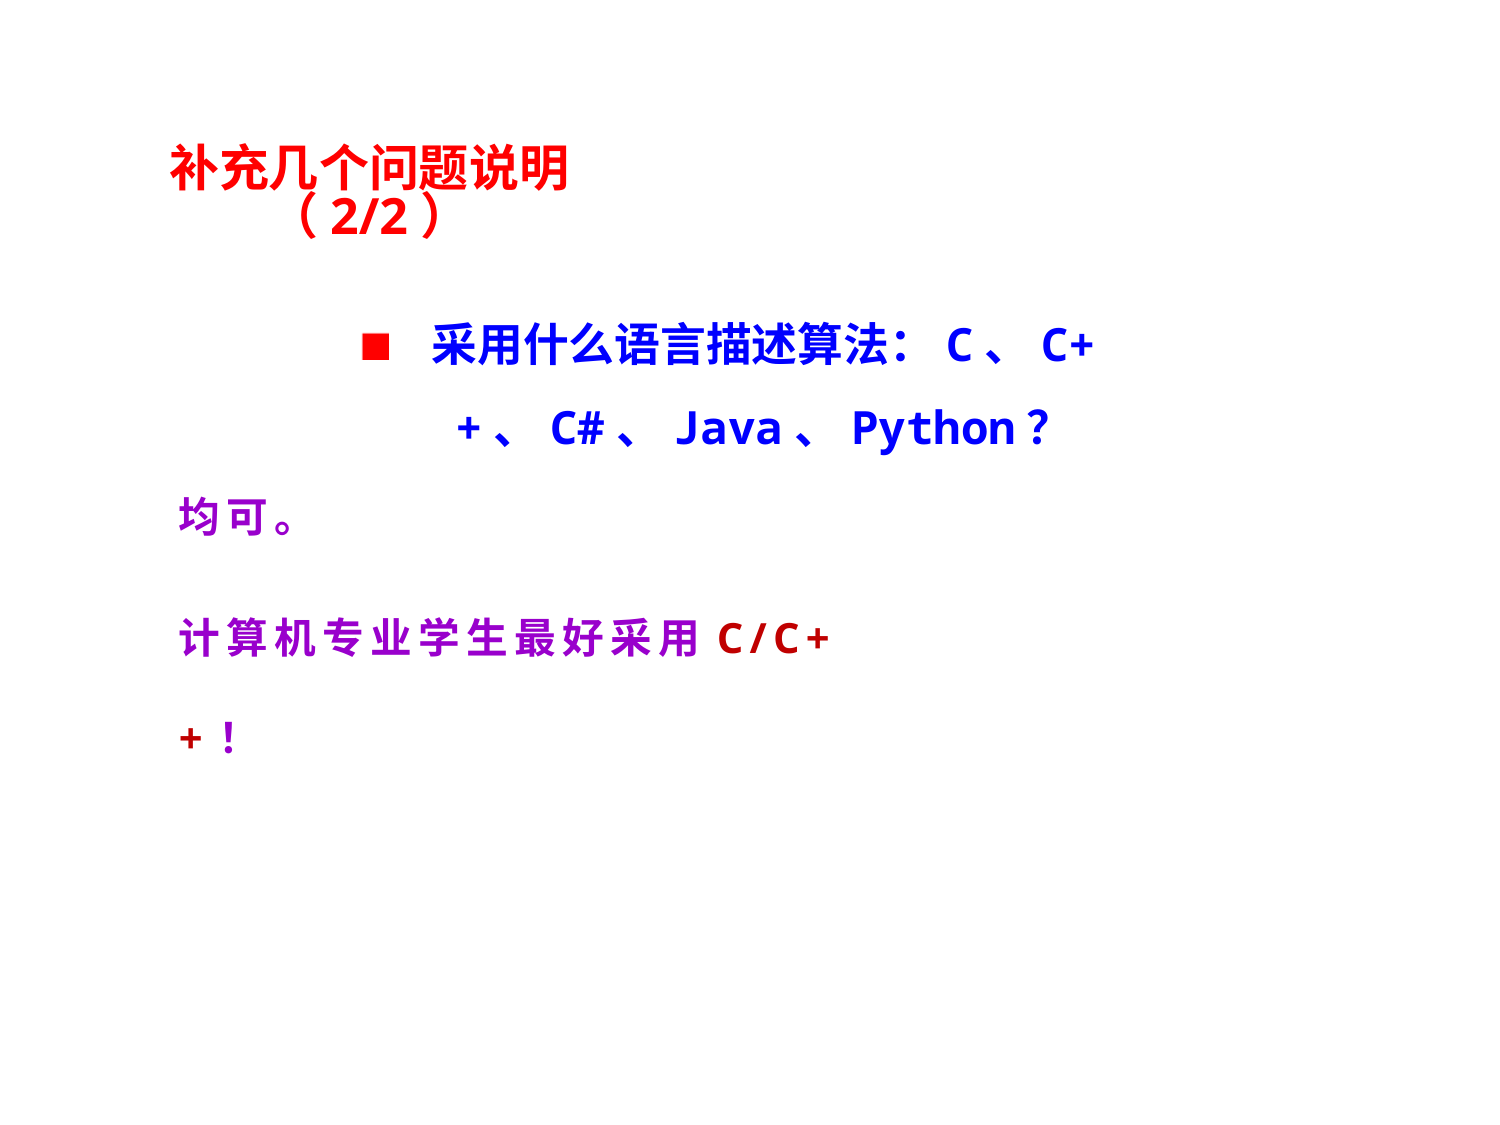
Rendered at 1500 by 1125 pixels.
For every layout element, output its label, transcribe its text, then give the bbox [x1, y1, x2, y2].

picture [356, 327, 389, 360]
text_box 均可。 计算机专业学生最好采用C/C++！ [163, 433, 903, 770]
text_box 补充几个问题说明（2/2） [70, 140, 668, 252]
text_box 采用什么语言描述算法：C、C++、C#、Java、Python？ [81, 281, 1371, 461]
